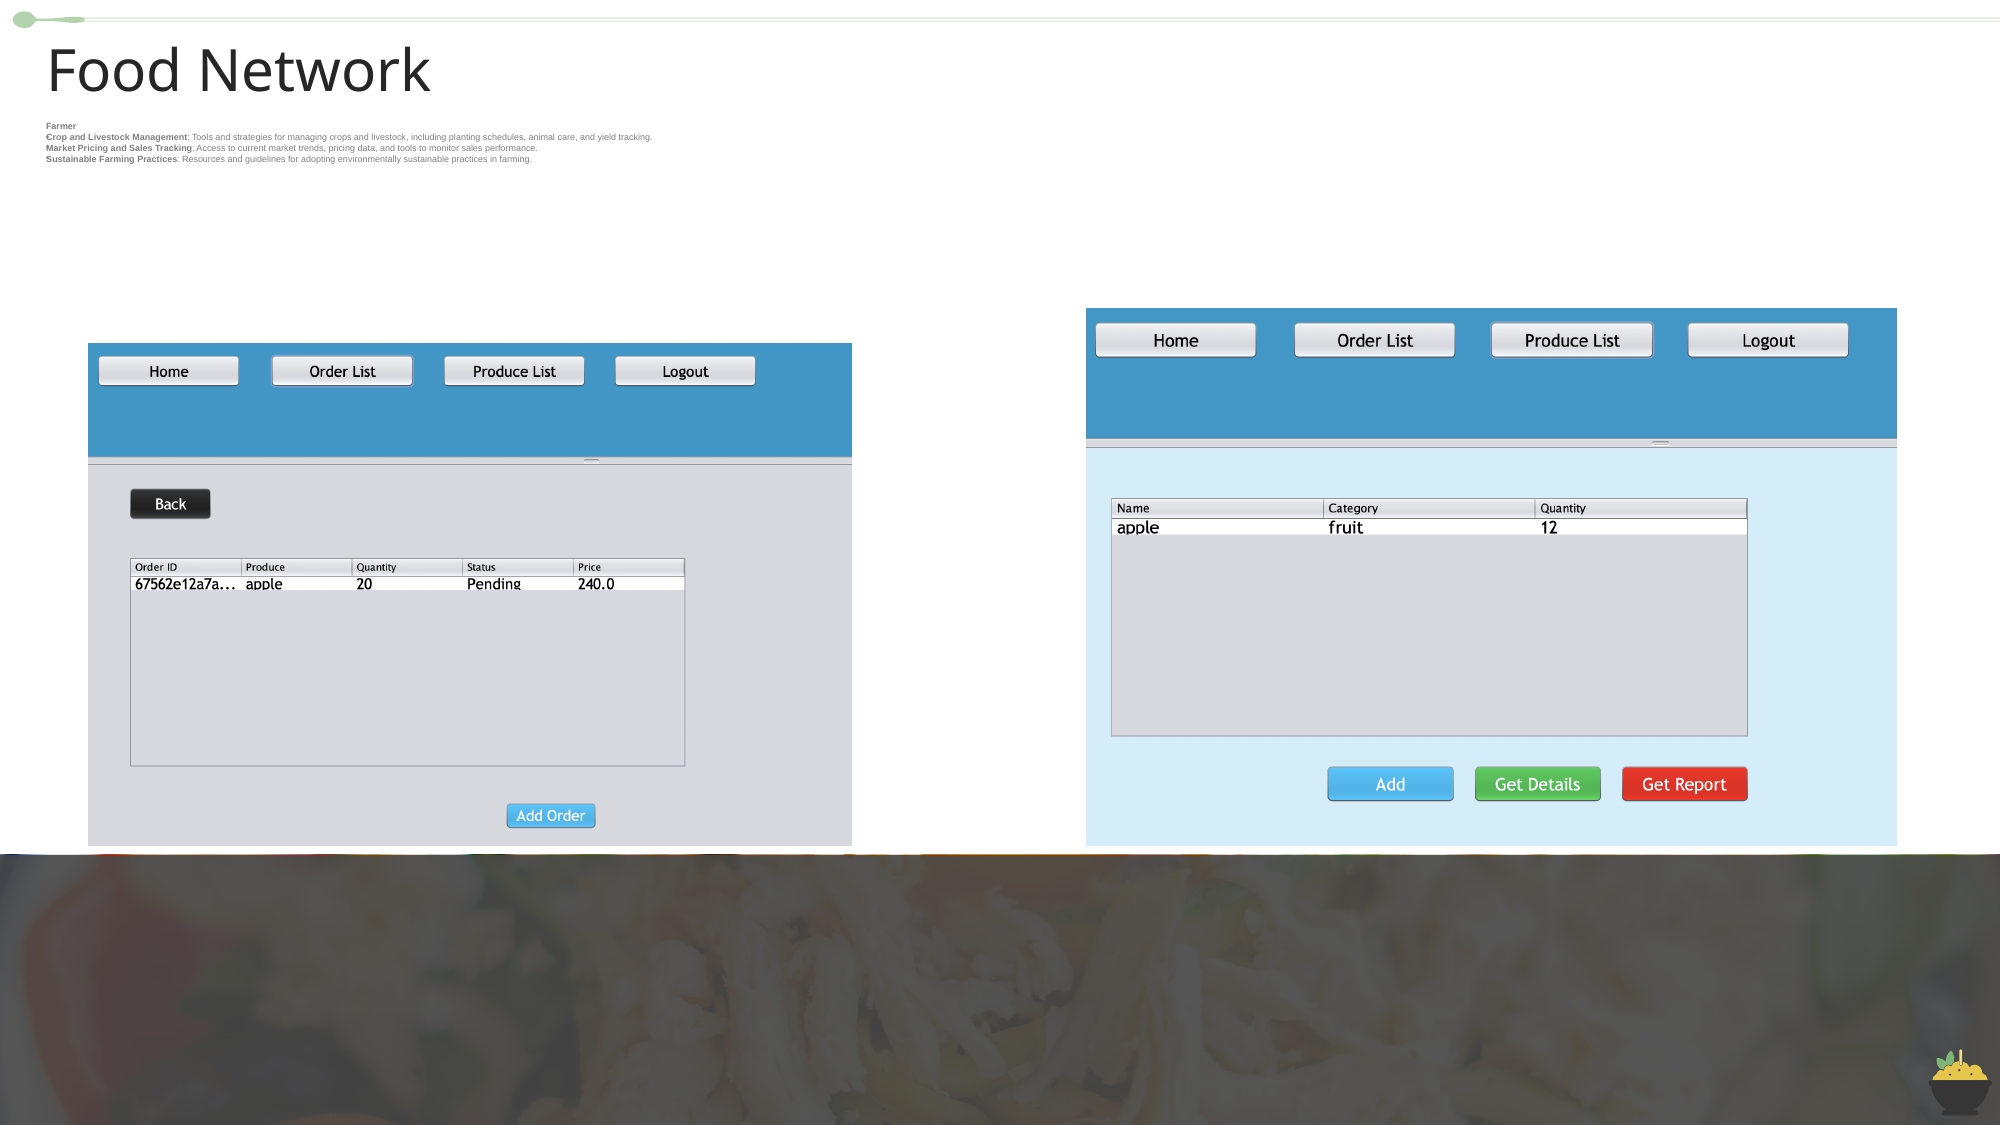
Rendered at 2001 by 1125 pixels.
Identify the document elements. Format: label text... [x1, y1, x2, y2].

title Food Network [31, 25, 1969, 112]
picture [88, 343, 852, 846]
list Farmer Crop and Livestock Management: Tools and strategies for managing crops and livestock, including planting schedules, animal care, and yield tracking. Market Pricing and Sales Tracking: Access to current market trends, pricing data, and tools to monitor sales performance. Sustainable Farming Practices: Resources and guidelines for adopting environmentally sustainable practices in farming. [31, 113, 1969, 175]
picture [1086, 308, 1897, 846]
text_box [1928, 1049, 1993, 1116]
picture [0, 854, 2000, 1125]
